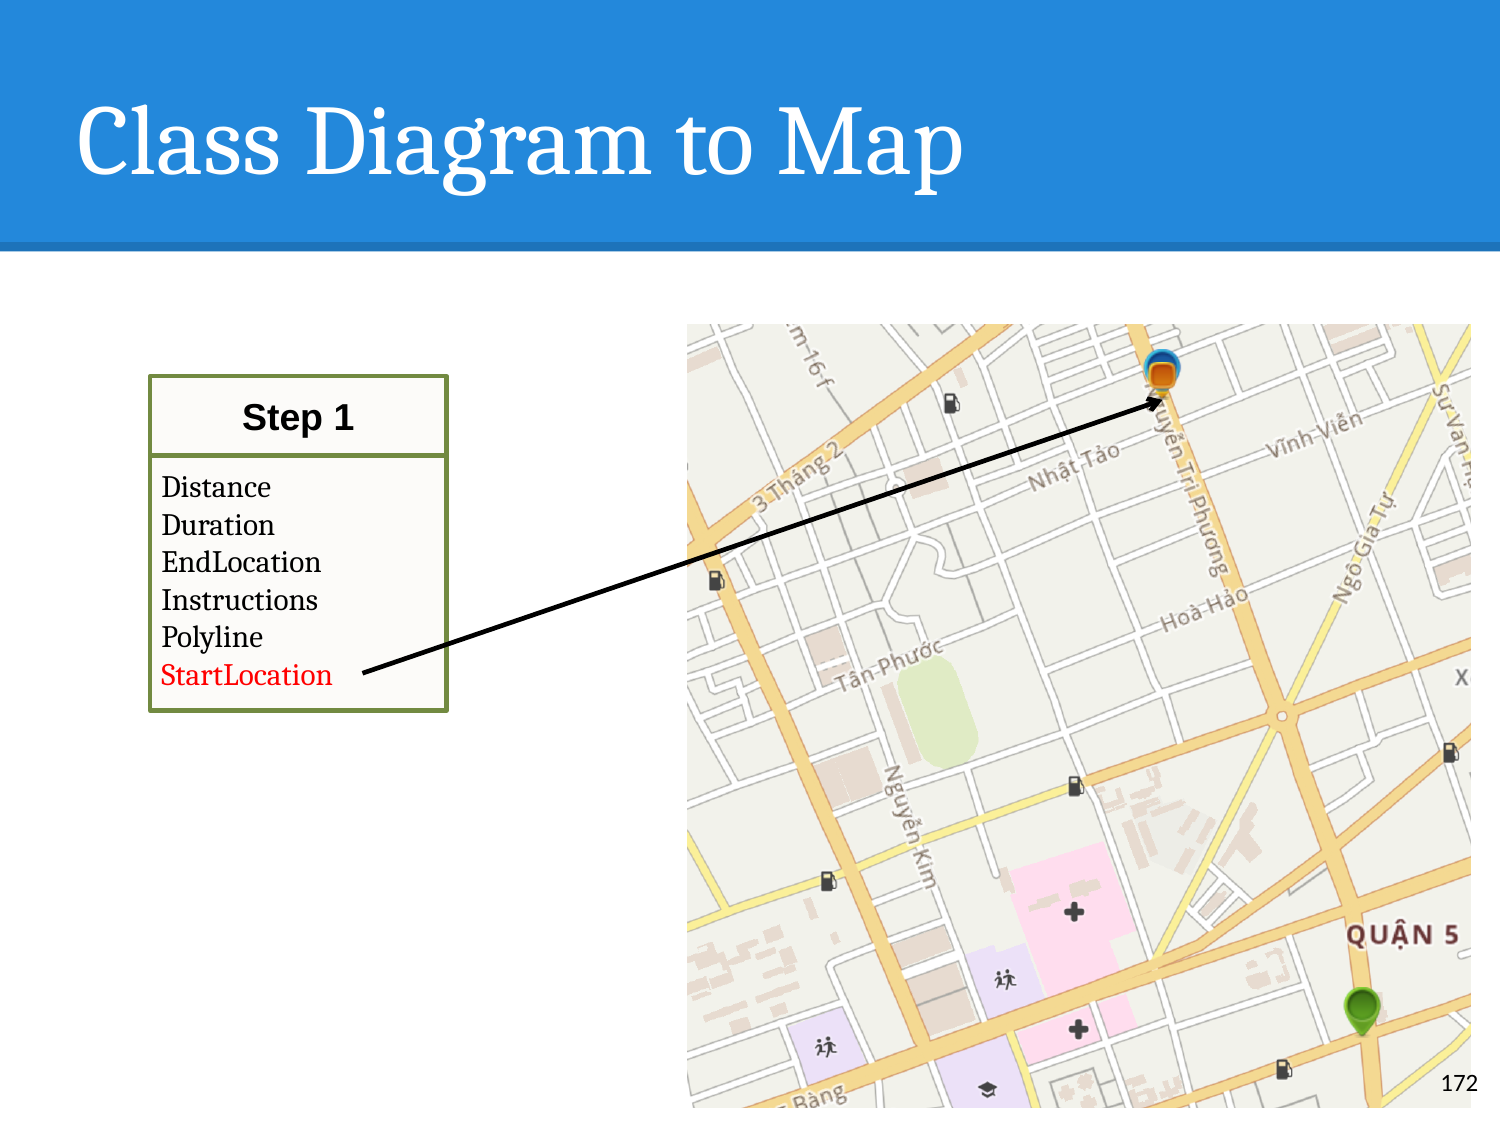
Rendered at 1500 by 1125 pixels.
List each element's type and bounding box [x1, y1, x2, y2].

picture [687, 324, 1471, 1108]
text_box [63, 66, 980, 202]
slide_number [1403, 1038, 1494, 1125]
text_box [149, 375, 1163, 711]
